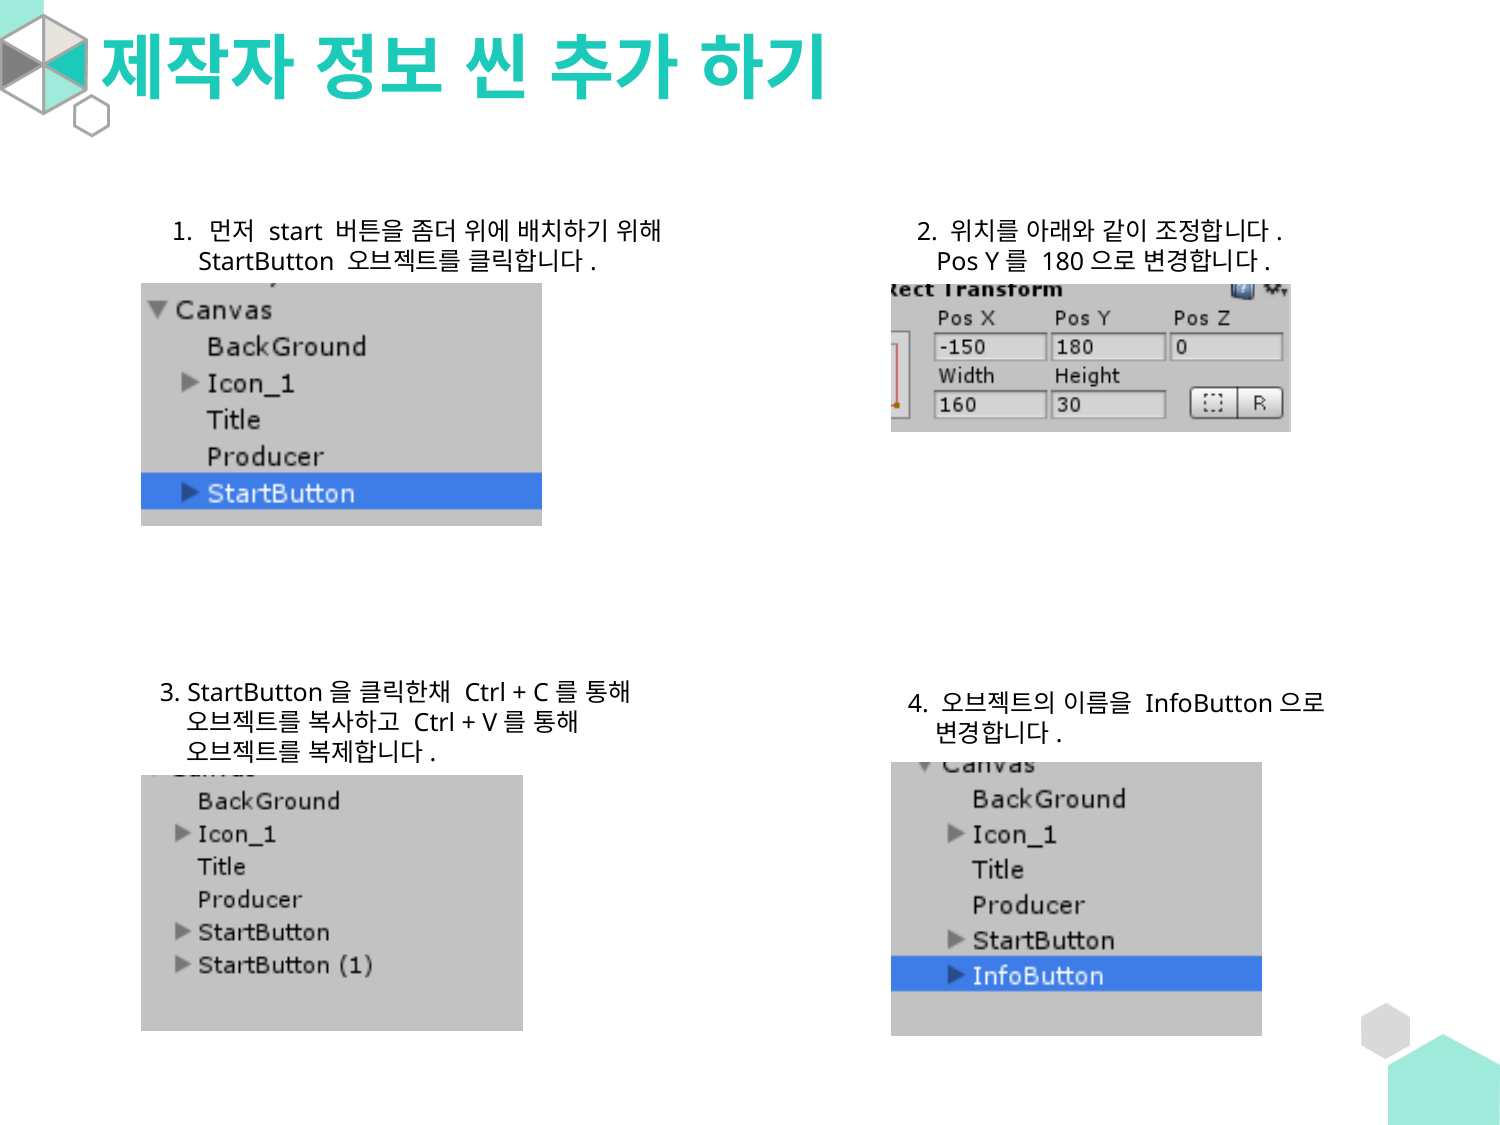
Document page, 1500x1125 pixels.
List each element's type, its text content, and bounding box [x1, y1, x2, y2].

text_box 2. 위치를 아래와 같이 조정합니다. Pos Y를 180으로 변경합니다. [902, 208, 1298, 283]
picture [0, 0, 1500, 1125]
text_box 제작자 정보 씬 추가 하기 [85, 0, 1233, 132]
text_box 4. 오브젝트의 이름을 InfoButton으로 변경합니다. [893, 680, 1341, 756]
text_box 먼저 start 버튼을 좀더 위에 배치하기 위해 StartButton 오브젝트를 클릭합니다. [157, 208, 678, 283]
text_box 3. StartButton을 클릭한채 Ctrl + C를 통해 오브젝트를 복사하고 Ctrl + V를 통해 오브젝트를 복제합니다. [144, 669, 647, 774]
